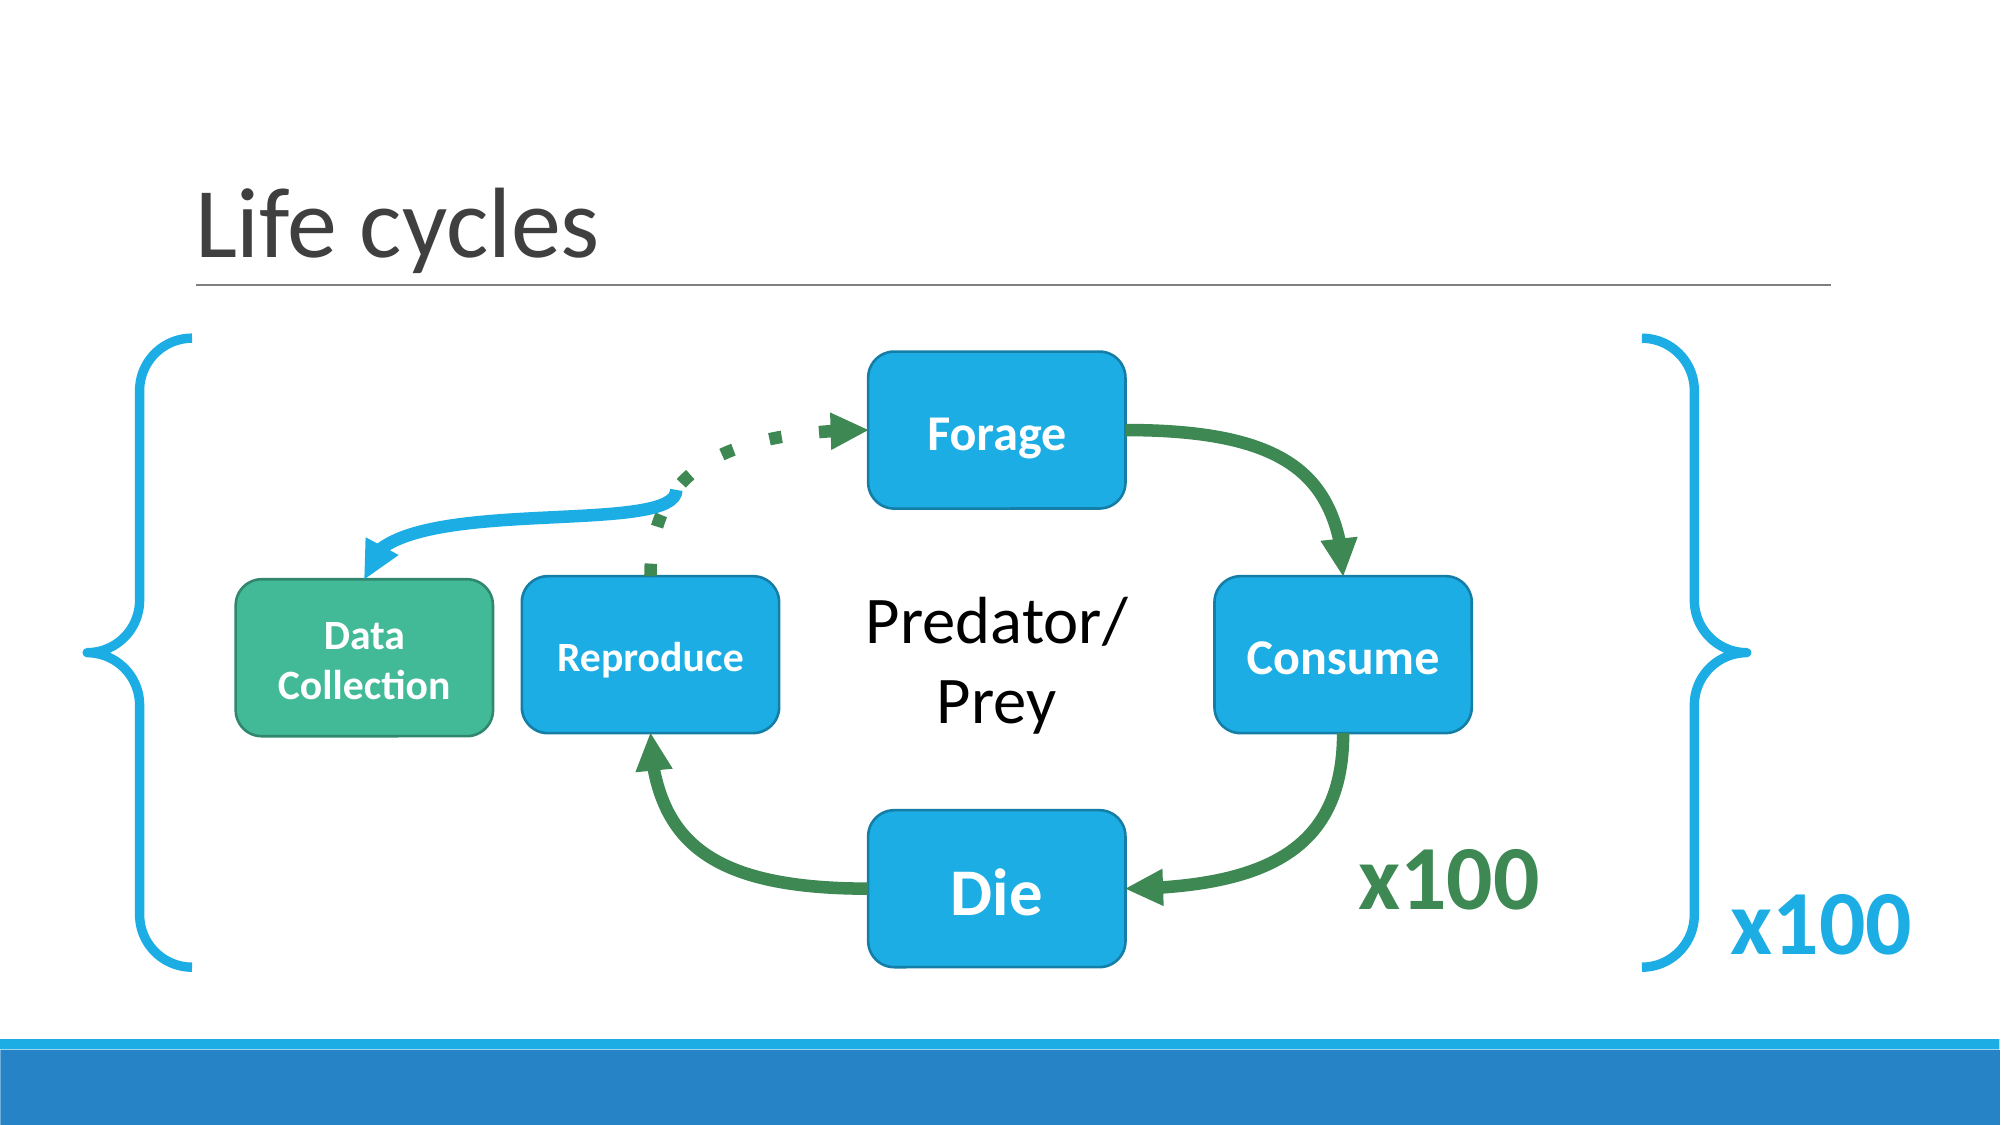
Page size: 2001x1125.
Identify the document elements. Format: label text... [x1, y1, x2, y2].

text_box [364, 489, 677, 580]
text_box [686, 393, 833, 613]
text_box [87, 338, 1747, 968]
title Life cycles [180, 47, 1830, 285]
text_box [650, 732, 869, 889]
text_box x100 [1715, 855, 1949, 981]
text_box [1156, 701, 1313, 920]
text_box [1125, 429, 1344, 577]
